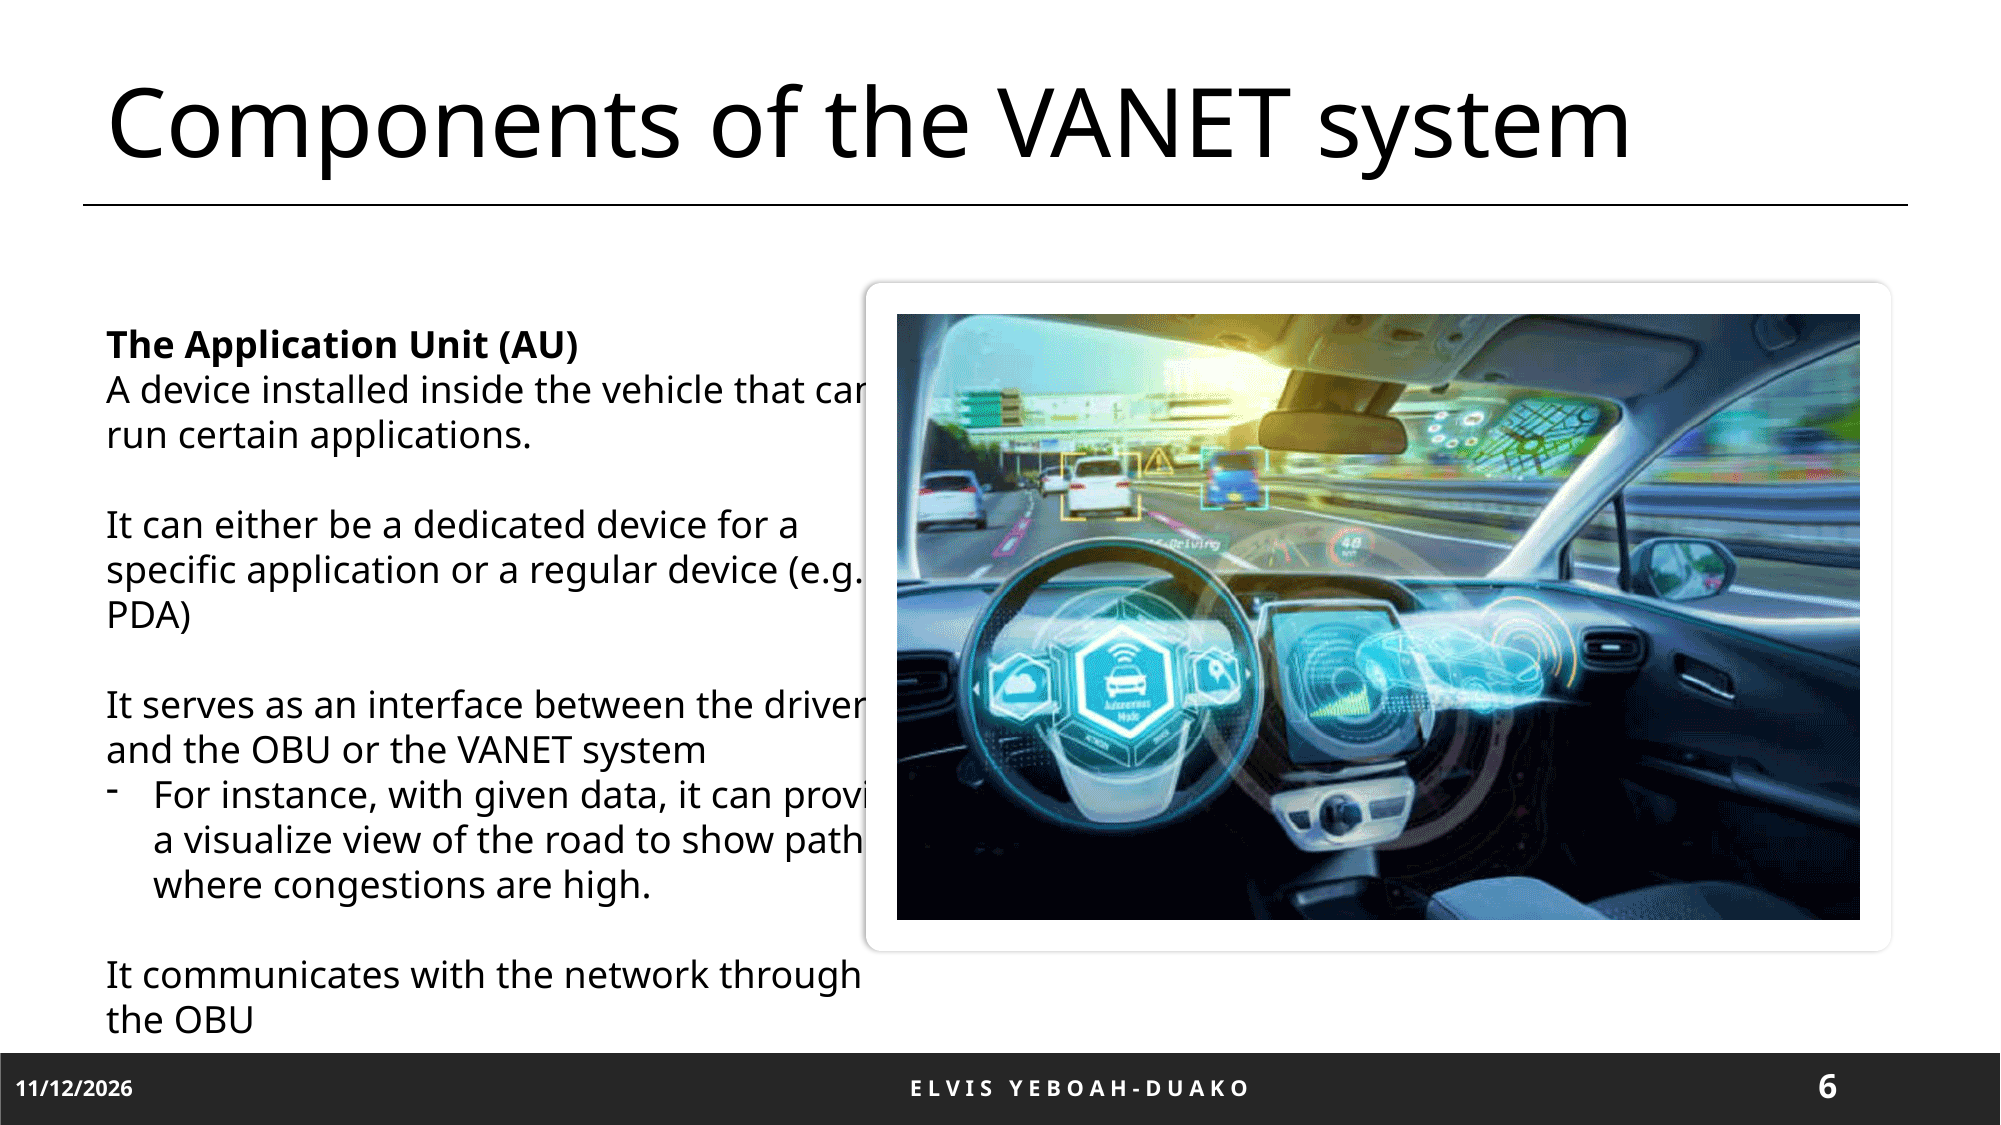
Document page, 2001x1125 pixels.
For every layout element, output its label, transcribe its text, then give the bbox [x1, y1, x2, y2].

text_box The Application Unit (AU) A device installed inside the vehicle that can run certain applications. It can either be a dedicated device for a specific application or a regular device (e.g. A PDA) It serves as an interface between the driver and the OBU or the VANET system For instance, with given data, it can provide a visualize view of the road to show paths where congestions are high. It communicates with the network through the OBU [91, 313, 934, 1049]
footer E L V I S Y E B O A H - D U A K O [519, 1059, 1639, 1119]
slide_number 6 [1803, 1057, 1932, 1118]
text_box Components of the VANET system [91, 54, 1917, 185]
picture [896, 313, 1861, 921]
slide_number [0, 1059, 424, 1119]
